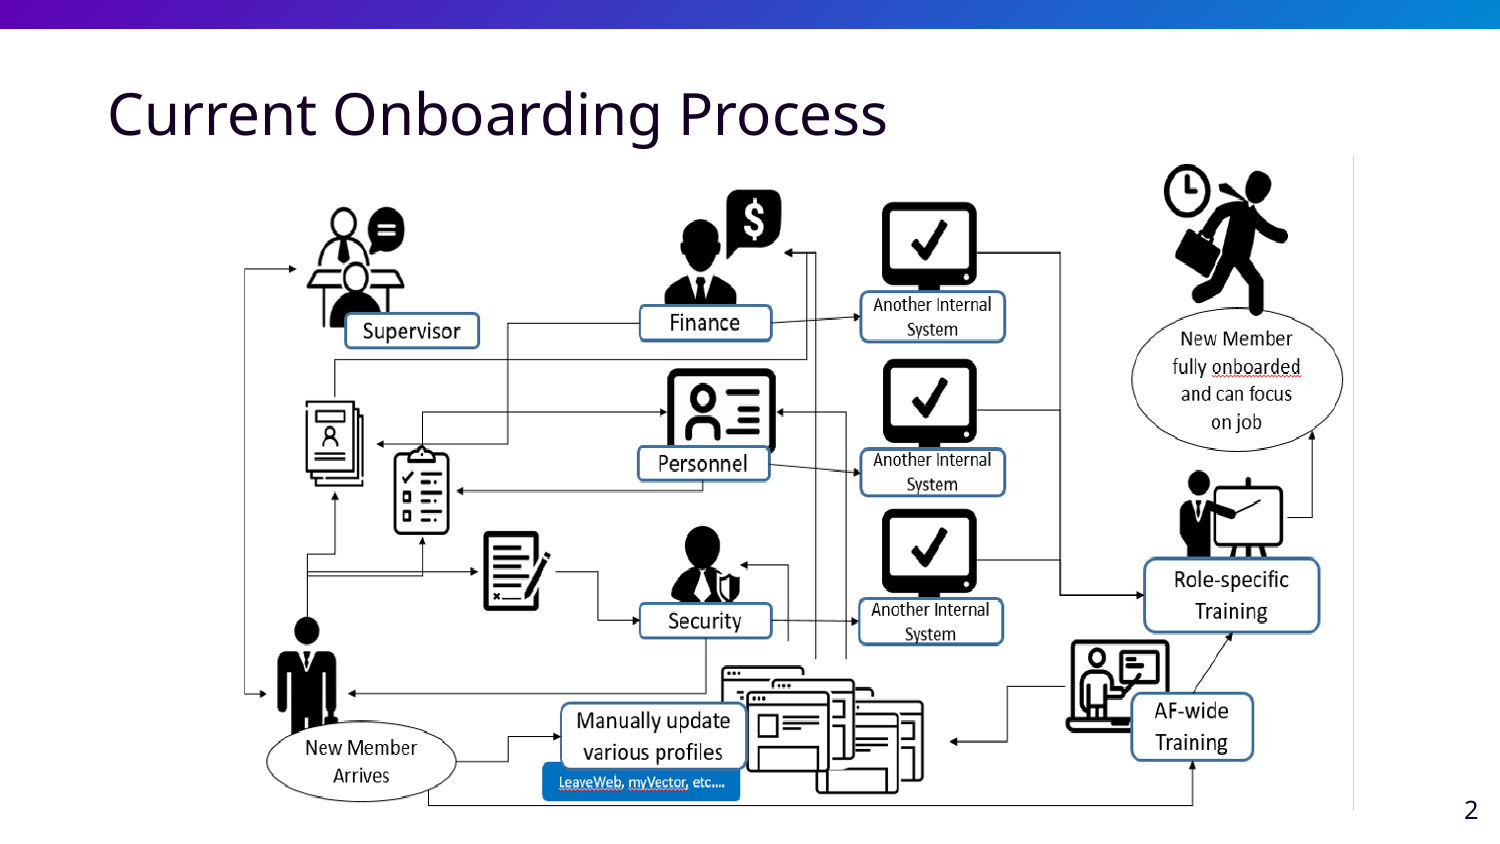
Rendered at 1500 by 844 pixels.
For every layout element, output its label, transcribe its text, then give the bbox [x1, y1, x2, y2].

title Current Onboarding Process [93, 62, 1402, 157]
picture [225, 156, 1354, 811]
slide_number 2 [1403, 779, 1494, 844]
